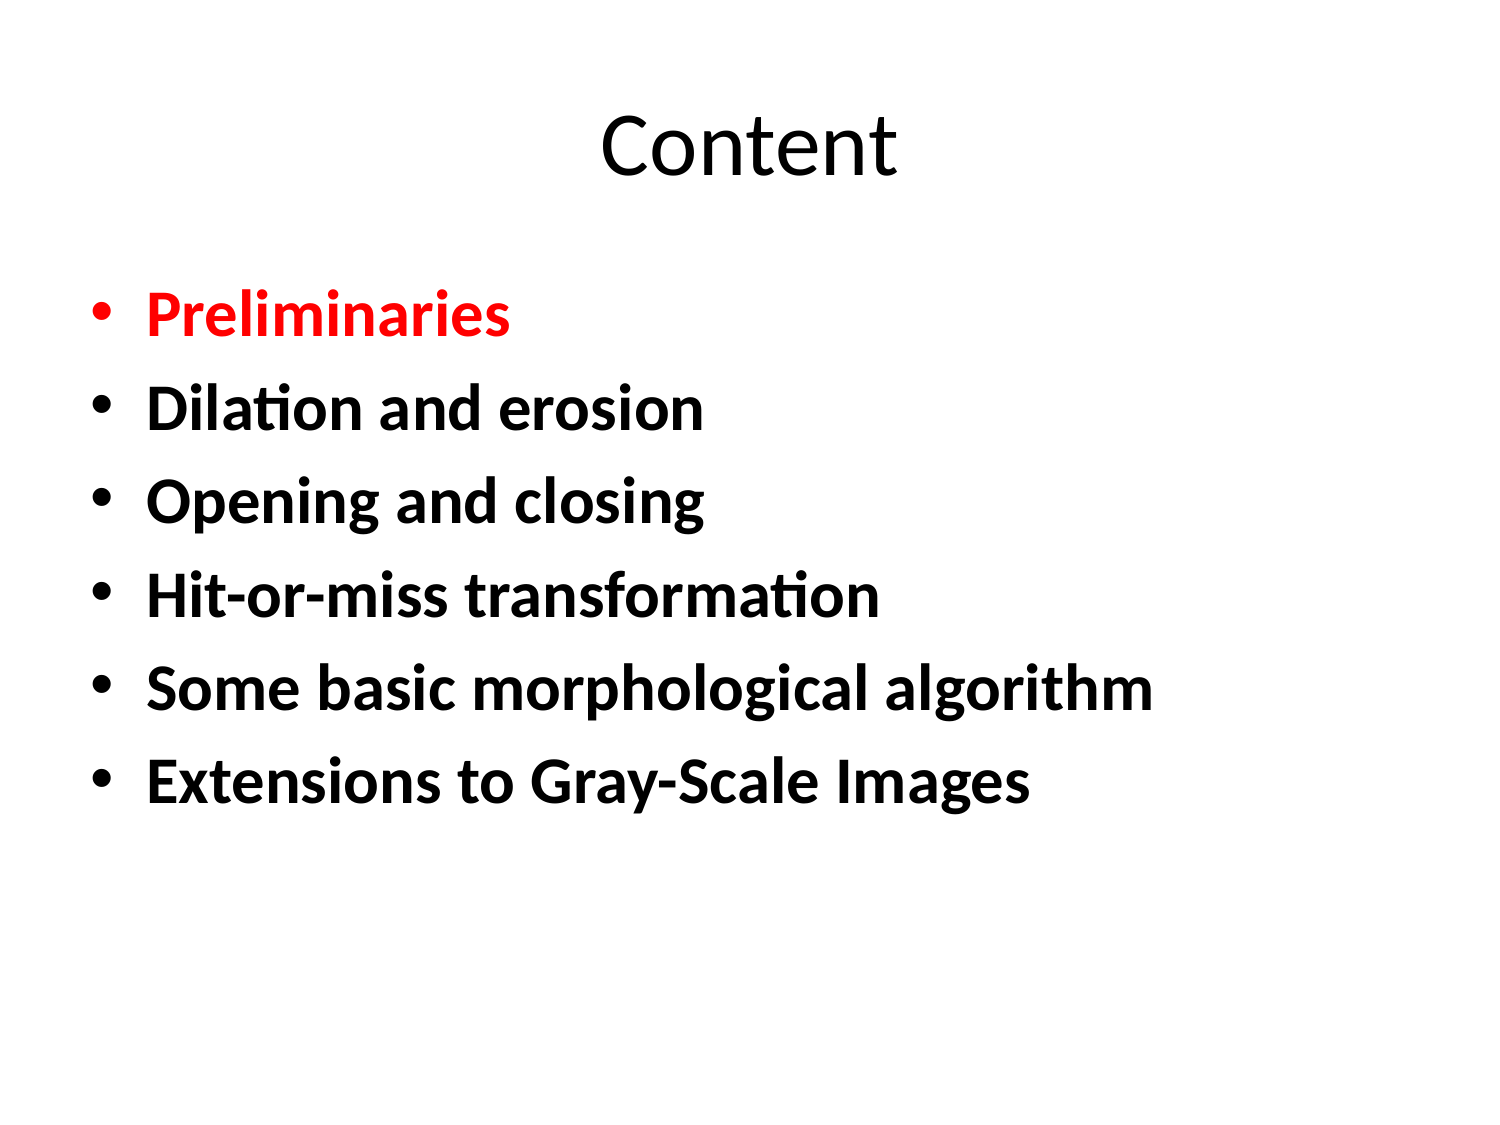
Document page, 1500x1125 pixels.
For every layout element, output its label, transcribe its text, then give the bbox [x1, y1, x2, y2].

list Preliminaries Dilation and erosion Opening and closing Hit-or-miss transformation Some basic morphological algorithm Extensions to Gray-Scale Images [75, 262, 1425, 1005]
title Content [75, 45, 1425, 233]
